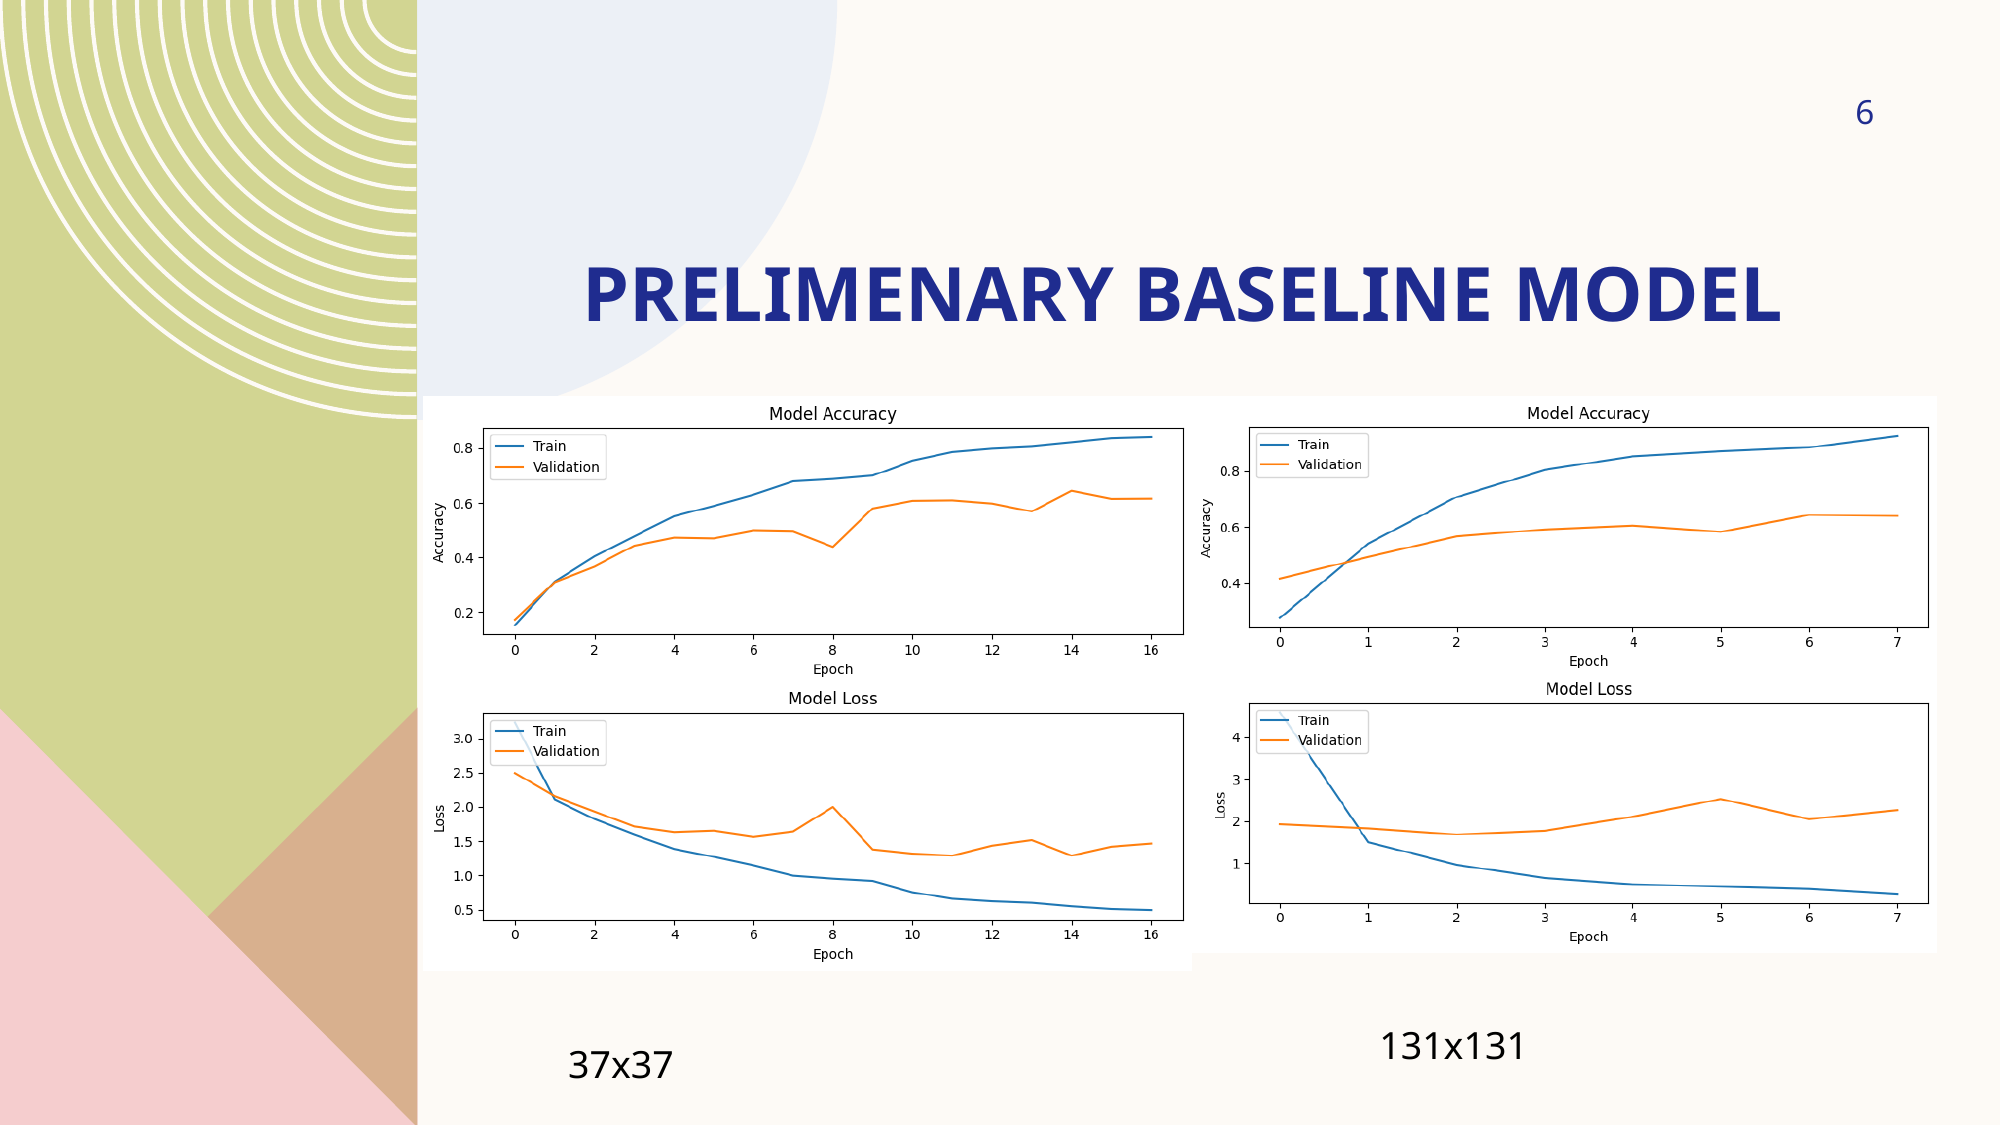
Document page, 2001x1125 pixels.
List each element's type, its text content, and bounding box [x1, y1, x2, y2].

slide_number 6 [1699, 75, 1875, 153]
picture [1191, 396, 1937, 954]
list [423, 396, 1192, 971]
text_box 131x131 [1364, 1014, 1806, 1075]
text_box 37x37 [553, 1033, 976, 1094]
title Prelimenary baseline model [567, 173, 1875, 337]
